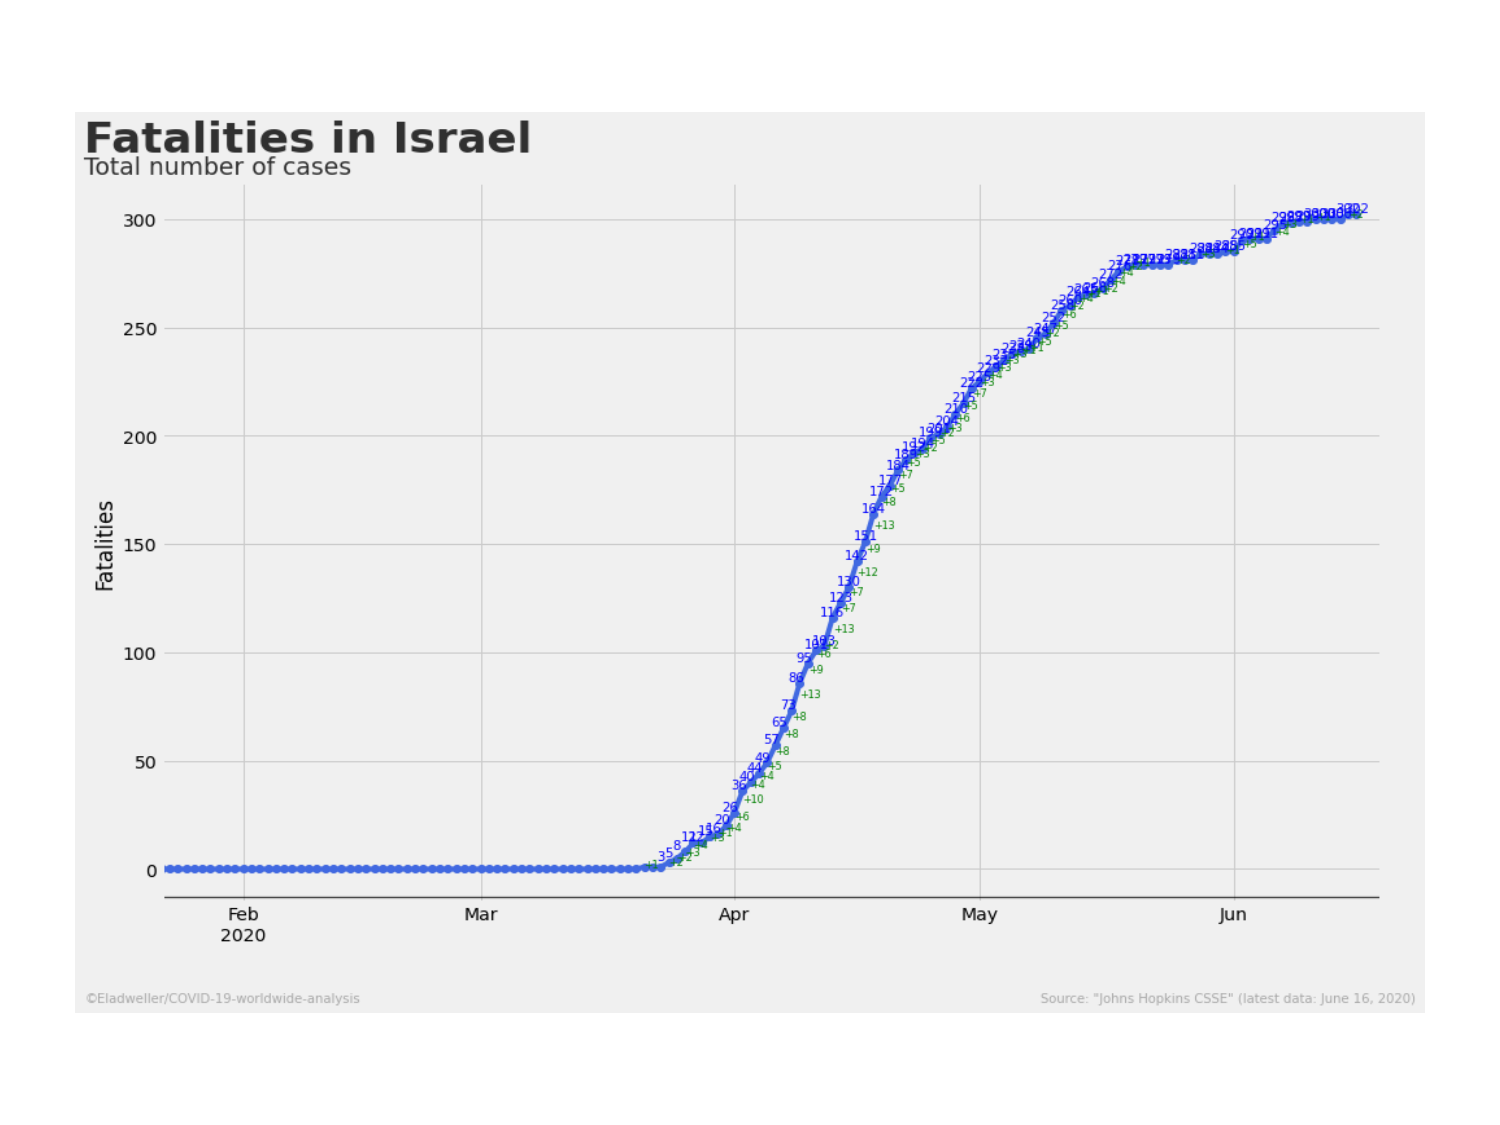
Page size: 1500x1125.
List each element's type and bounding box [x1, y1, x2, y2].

picture [74, 112, 1426, 1013]
